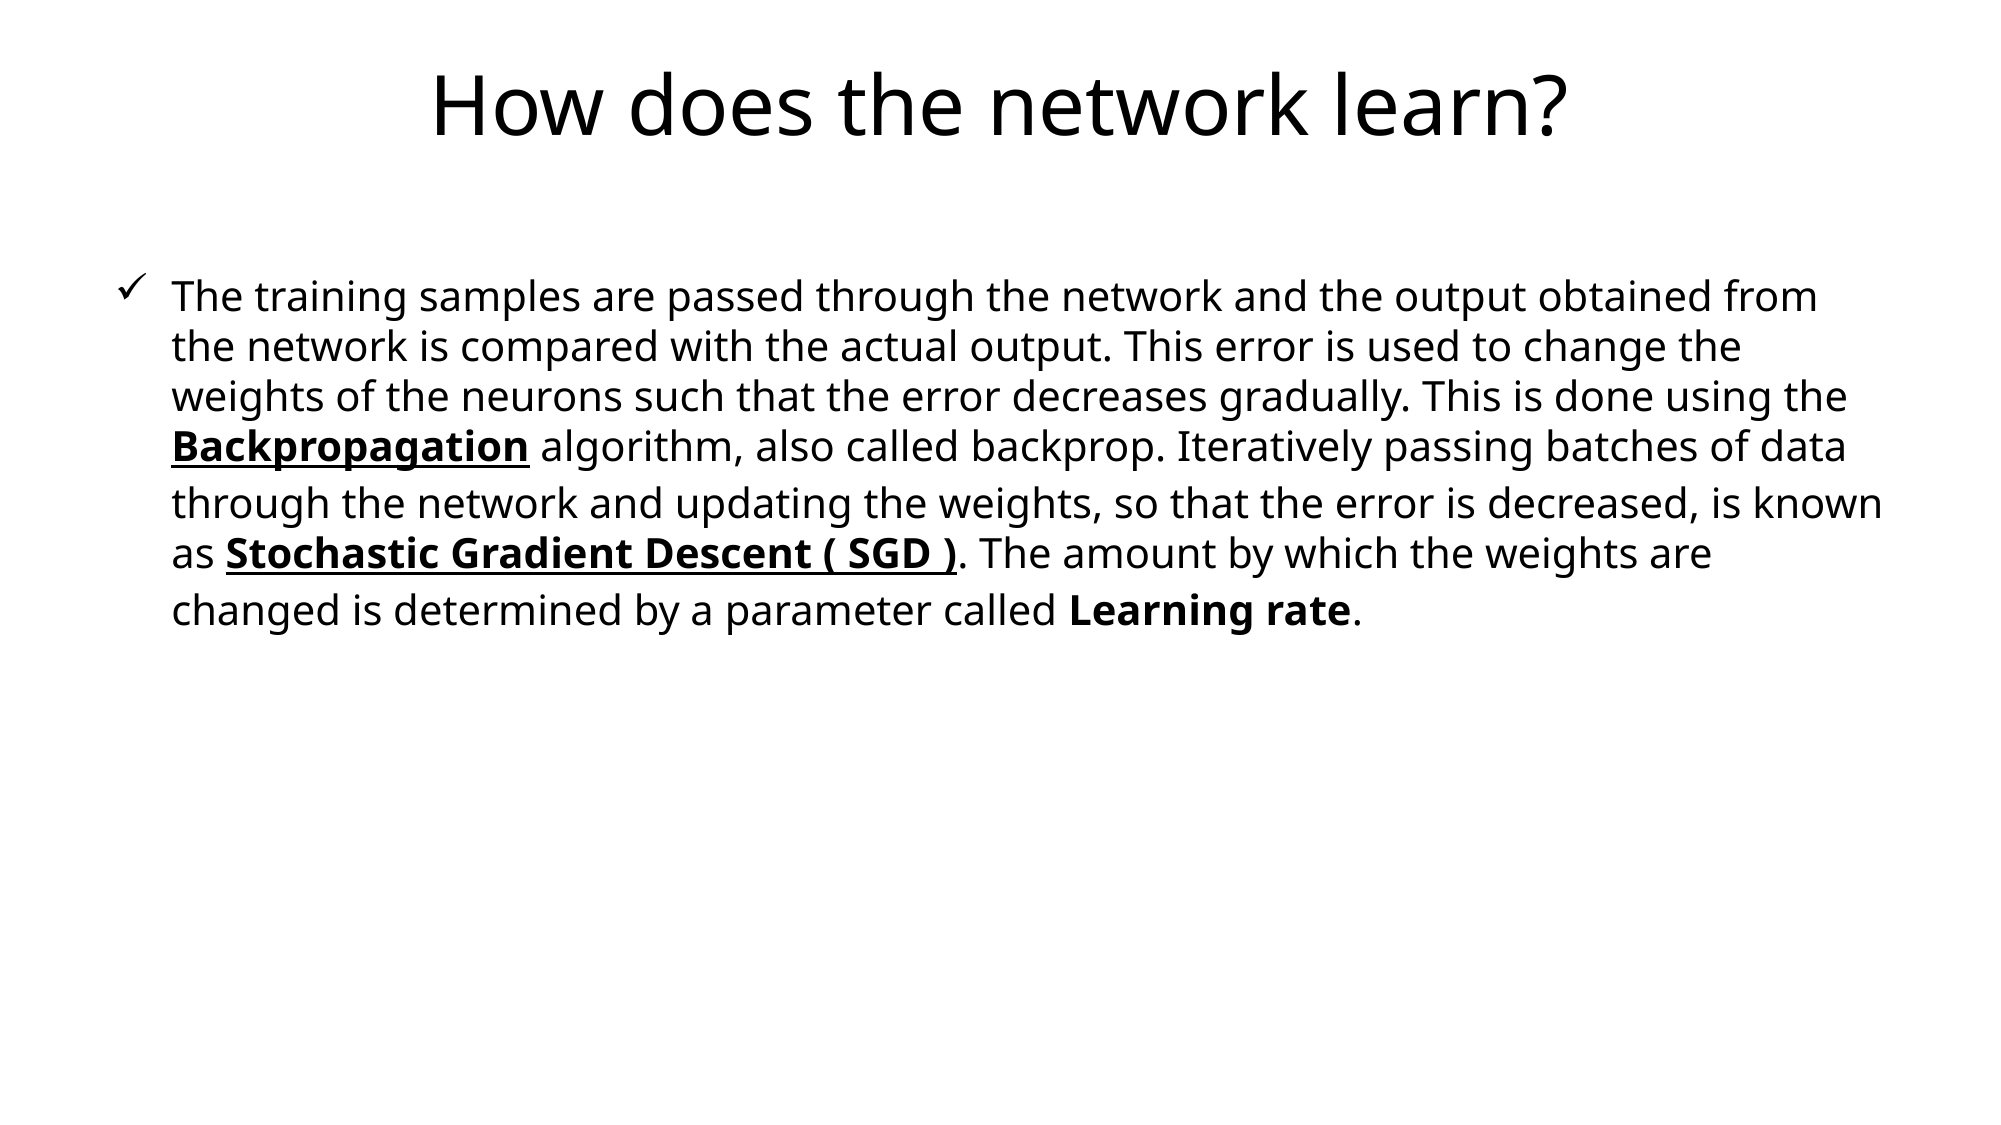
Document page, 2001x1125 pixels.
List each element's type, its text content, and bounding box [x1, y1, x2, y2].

list The training samples are passed through the network and the output obtained from the network is compared with the actual output. This error is used to change the weights of the neurons such that the error decreases gradually. This is done using the Backpropagation algorithm, also called backprop. Iteratively passing batches of data through the network and updating the weights, so that the error is decreased, is known as Stochastic Gradient Descent ( SGD ). The amount by which the weights are changed is determined by a parameter called Learning rate. [99, 262, 1900, 1005]
title How does the network learn? [99, 45, 1900, 233]
